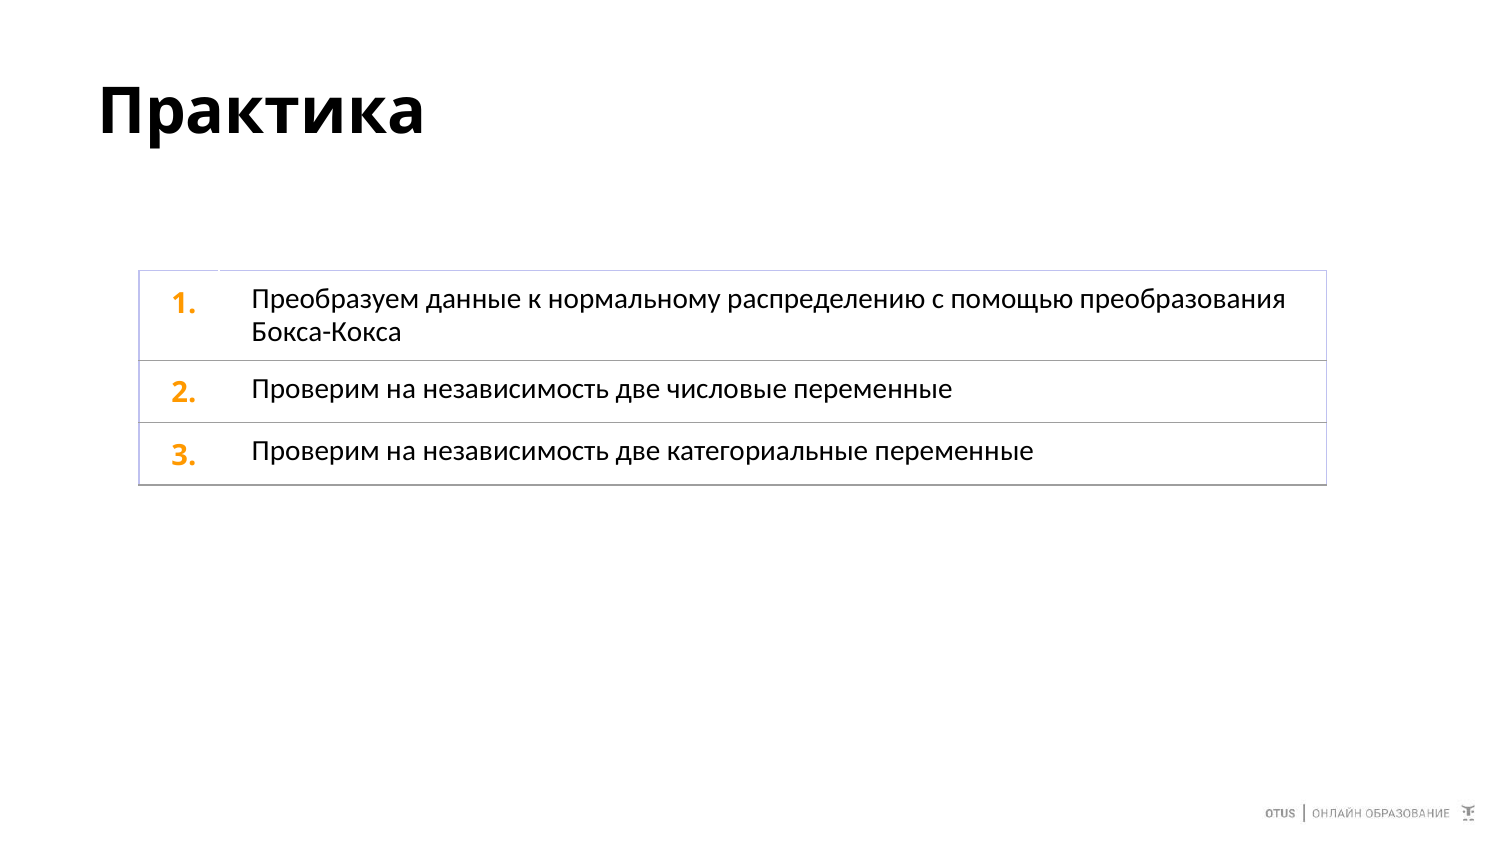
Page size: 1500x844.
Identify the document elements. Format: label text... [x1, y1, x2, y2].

table_cell 3. [140, 423, 218, 484]
picture [1262, 799, 1475, 825]
table_header Преобразуем данные к нормальному распределению с помощью преобразования Бокса-Кокса [220, 271, 1326, 360]
table_cell 2. [140, 361, 218, 422]
table_header 1. [140, 271, 218, 360]
table_cell Проверим на независимость две числовые переменные [220, 361, 1326, 422]
title Практика [82, 54, 1480, 234]
table_cell Проверим на независимость две категориальные переменные [220, 423, 1326, 484]
